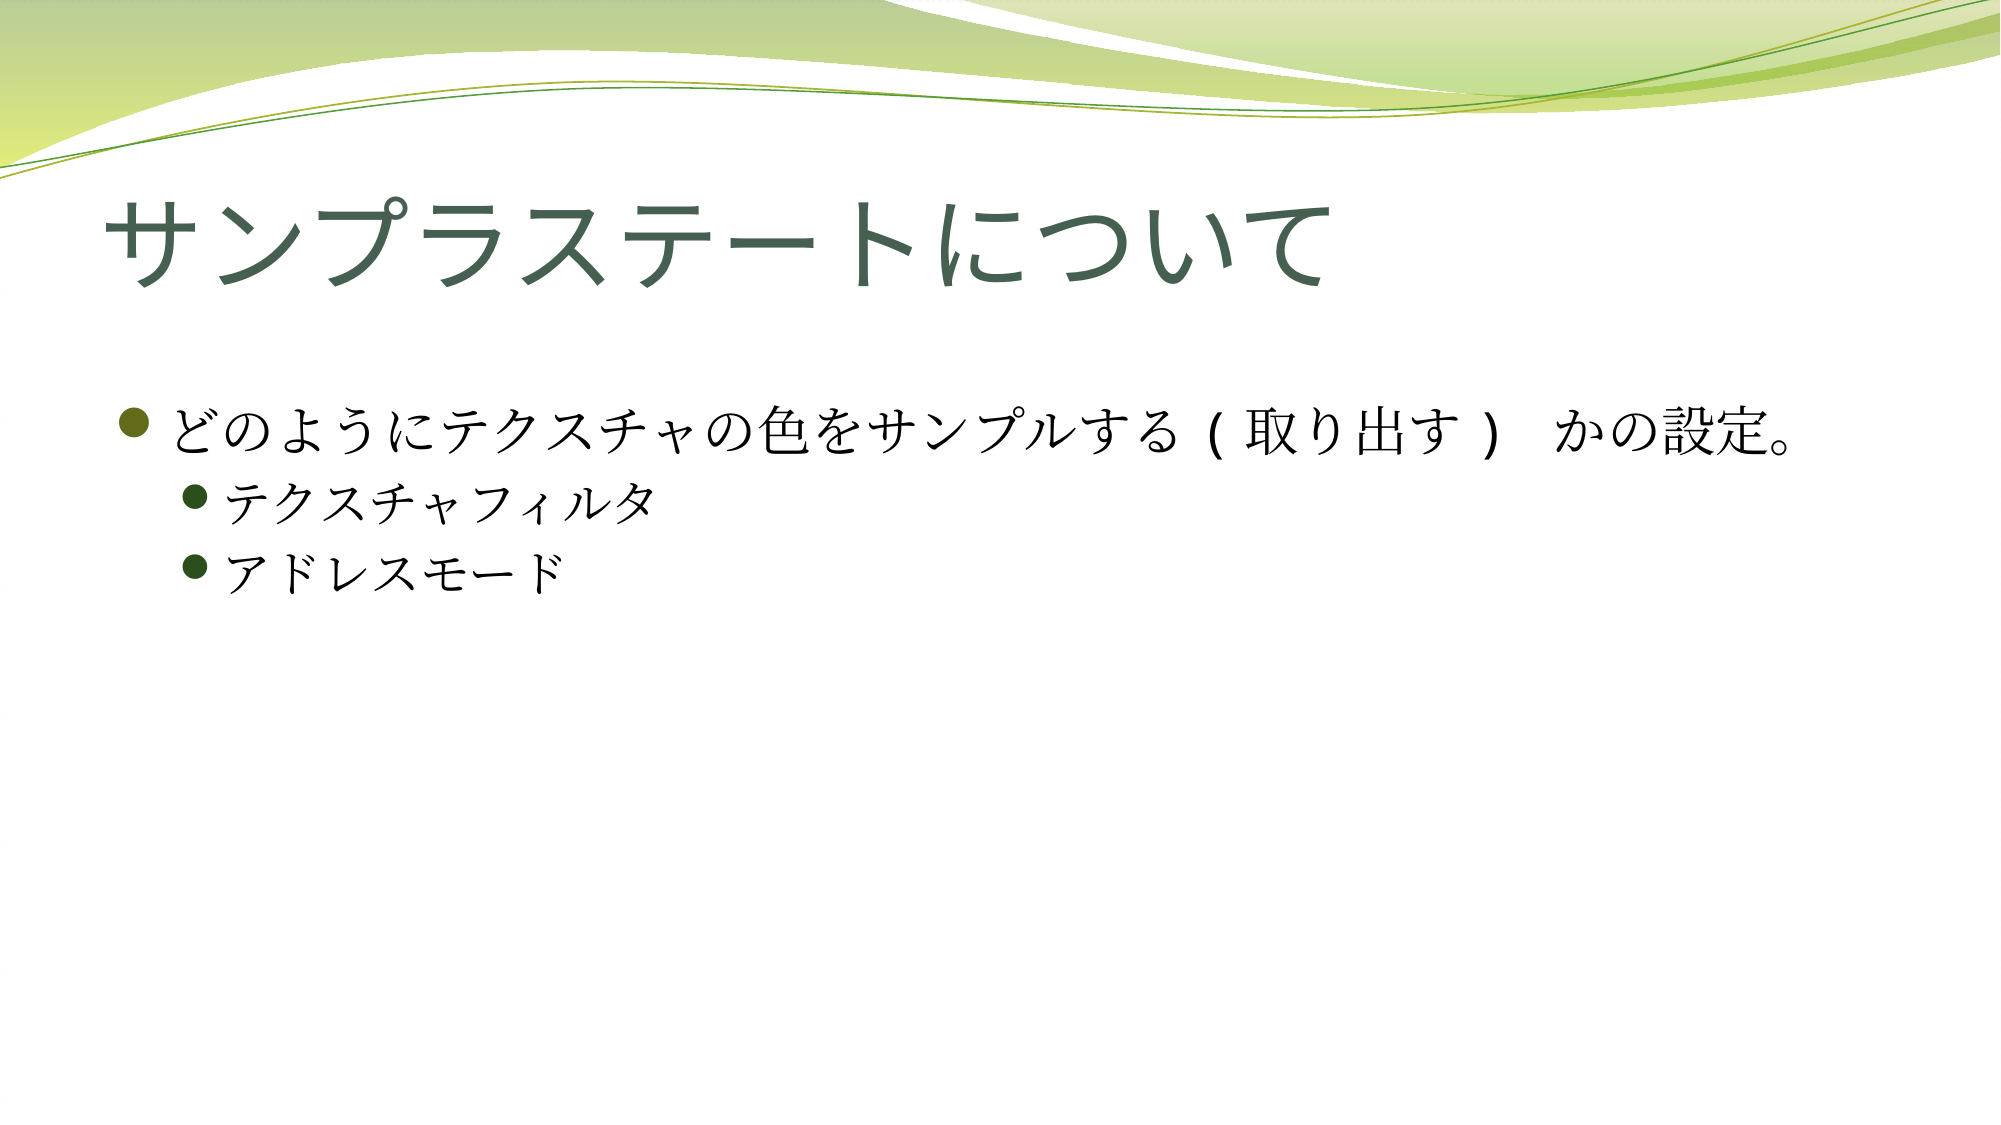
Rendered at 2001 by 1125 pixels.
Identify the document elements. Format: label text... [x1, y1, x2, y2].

list どのようにテクスチャの色をサンプルする(取り出す) かの設定。 テクスチャフィルタ アドレスモード [99, 313, 1900, 1027]
title サンプラステートについて [99, 115, 1900, 304]
